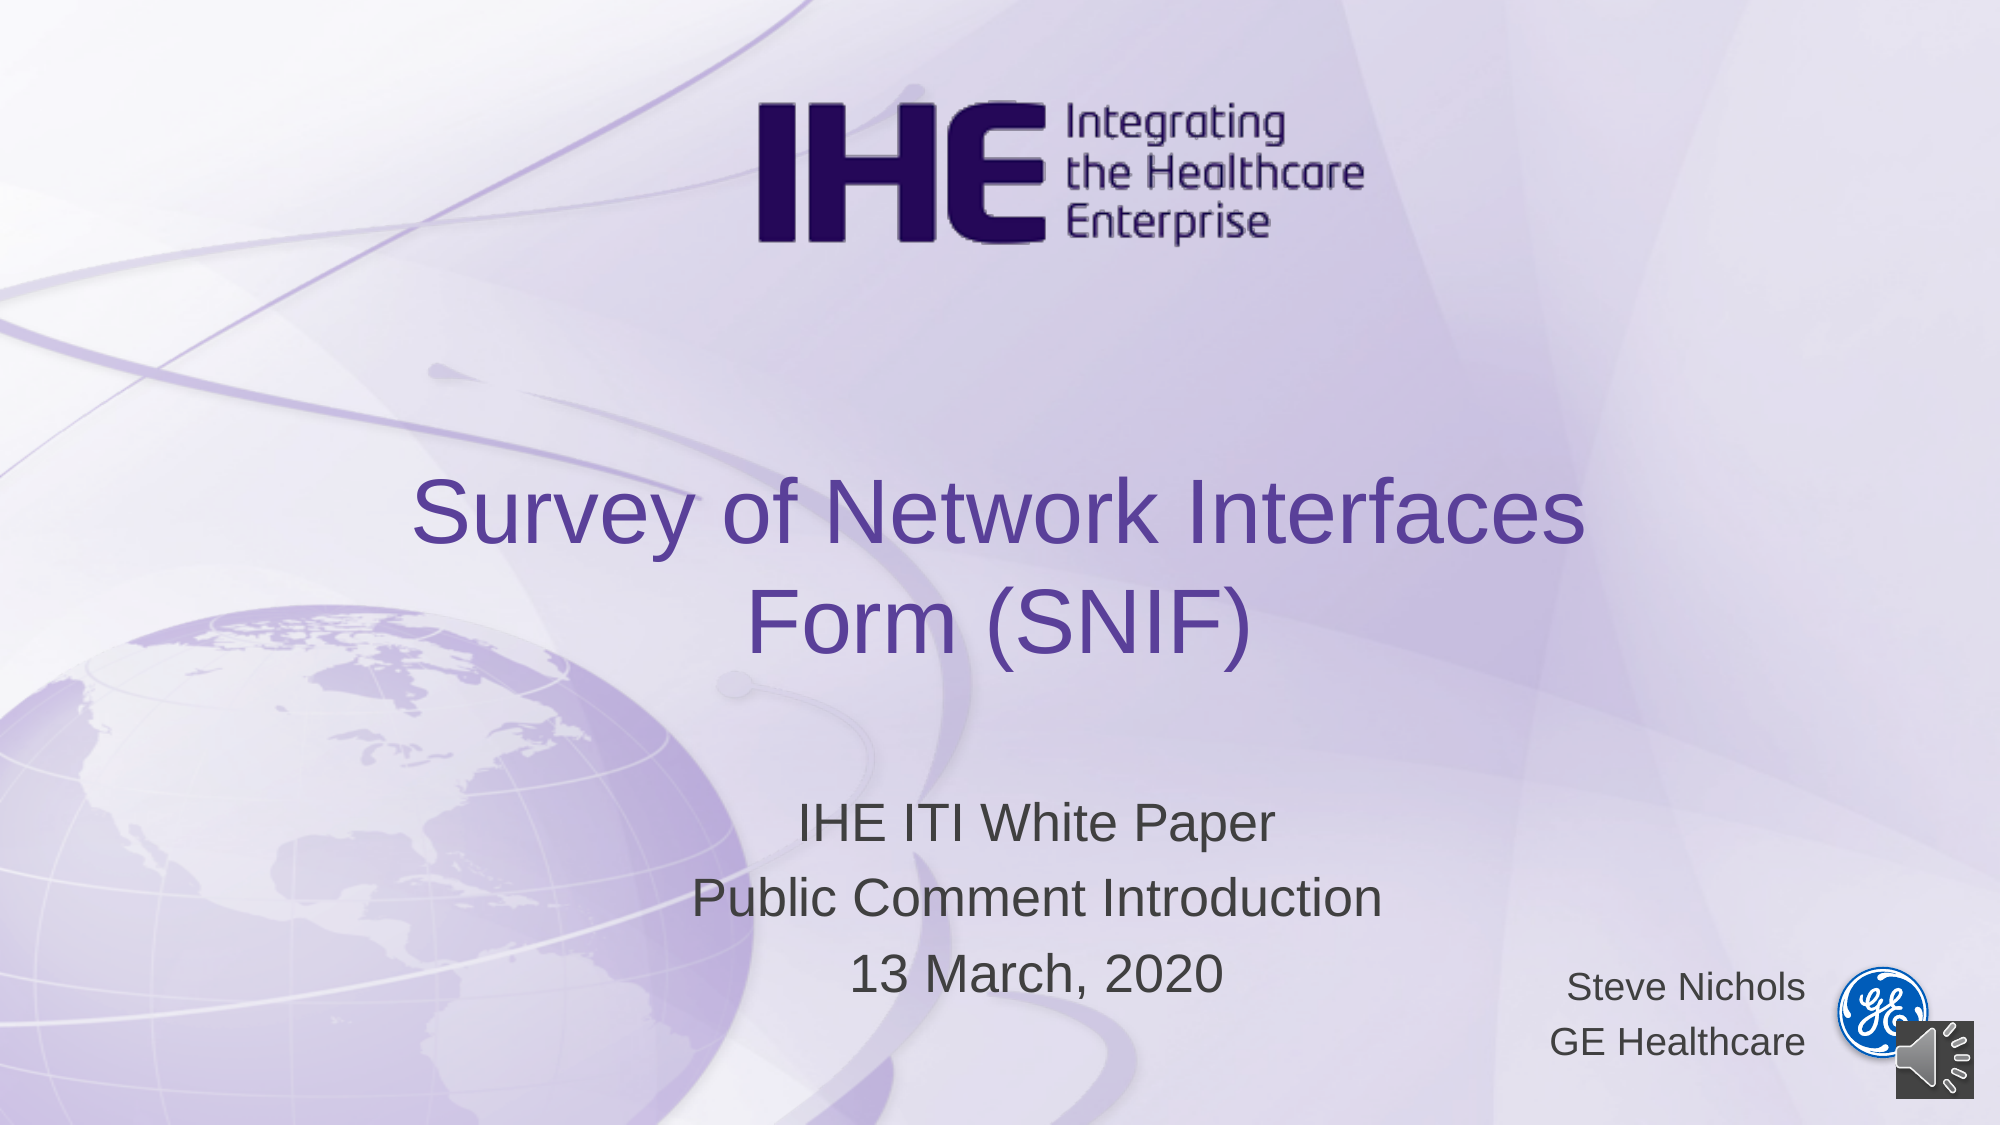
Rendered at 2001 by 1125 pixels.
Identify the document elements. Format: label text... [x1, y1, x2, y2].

picture [0, 0, 2000, 1125]
text_box [1837, 966, 1929, 1059]
text_box Steve Nichols GE Healthcare [771, 953, 1822, 1071]
subtitle IHE ITI White Paper Public Comment Introduction 13 March, 2020 [362, 779, 1713, 1012]
text_box [1840, 969, 1926, 1055]
title Survey of Network Interfaces Form (SNIF) [362, 440, 1638, 682]
